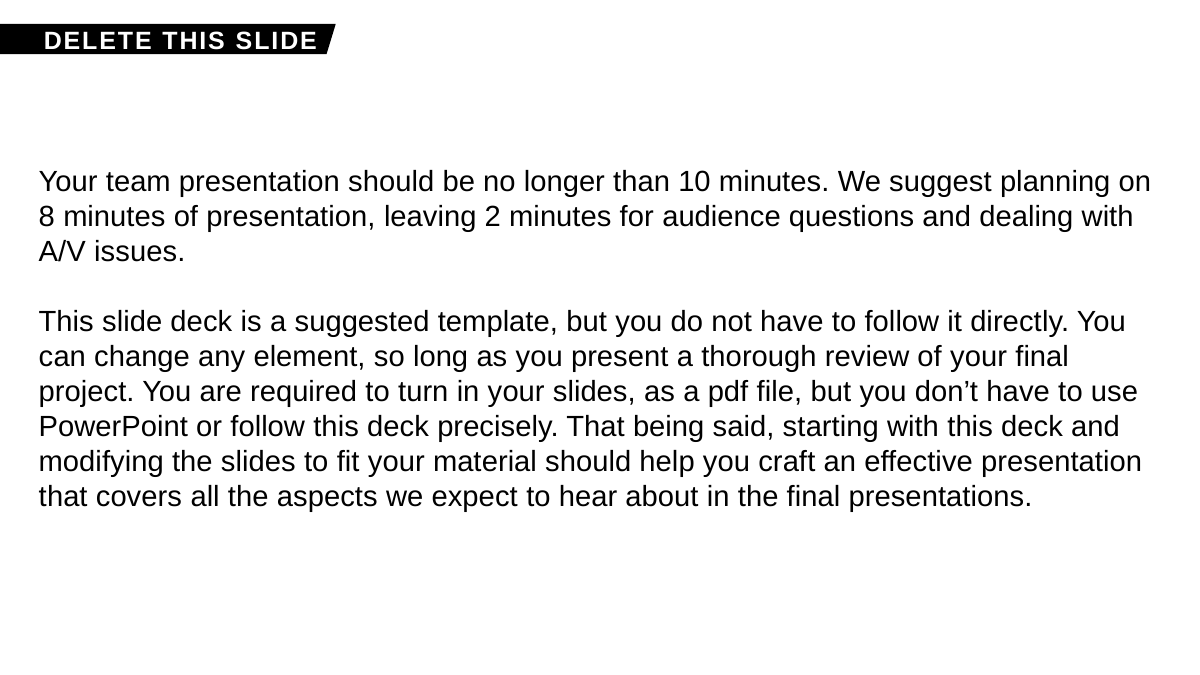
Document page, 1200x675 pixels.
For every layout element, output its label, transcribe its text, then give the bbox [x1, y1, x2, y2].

text_box DELETE THIS SLIDE [0, 21, 338, 57]
text_box Your team presentation should be no longer than 10 minutes. We suggest planning on 8 minutes of presentation, leaving 2 minutes for audience questions and dealing with A/V issues. This slide deck is a suggested template, but you do not have to follow it directly. You can change any element, so long as you present a thorough review of your final project. You are required to turn in your slides, as a pdf file, but you don’t have to use PowerPoint or follow this deck precisely. That being said, starting with this deck and modifying the slides to fit your material should help you craft an effective presentation that covers all the aspects we expect to hear about in the final presentations. [30, 154, 1170, 521]
